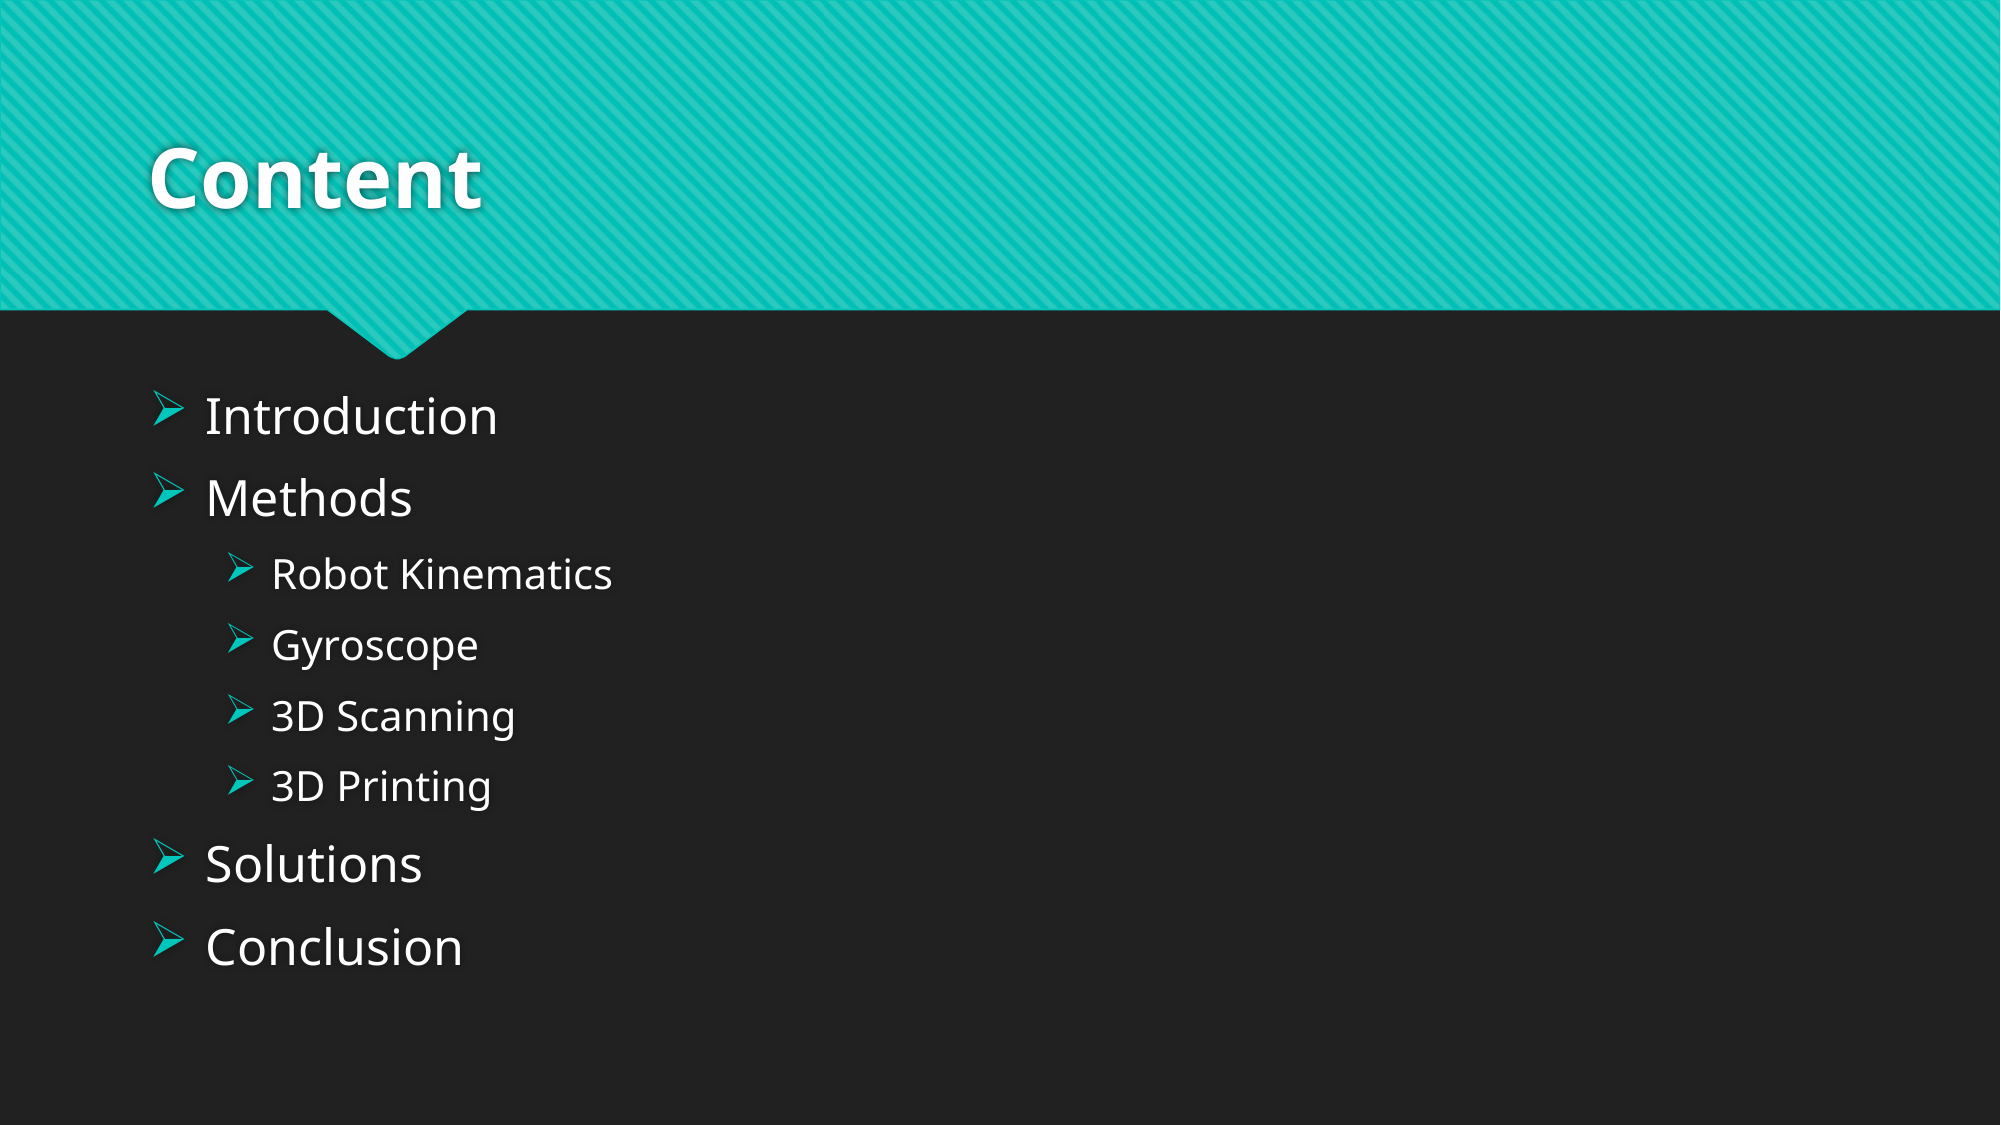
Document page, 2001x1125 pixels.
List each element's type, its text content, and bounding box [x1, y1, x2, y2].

title Content [132, 73, 1868, 233]
list Introduction Methods Robot Kinematics Gyroscope 3D Scanning 3D Printing Solutions Conclusion [134, 364, 1866, 1125]
